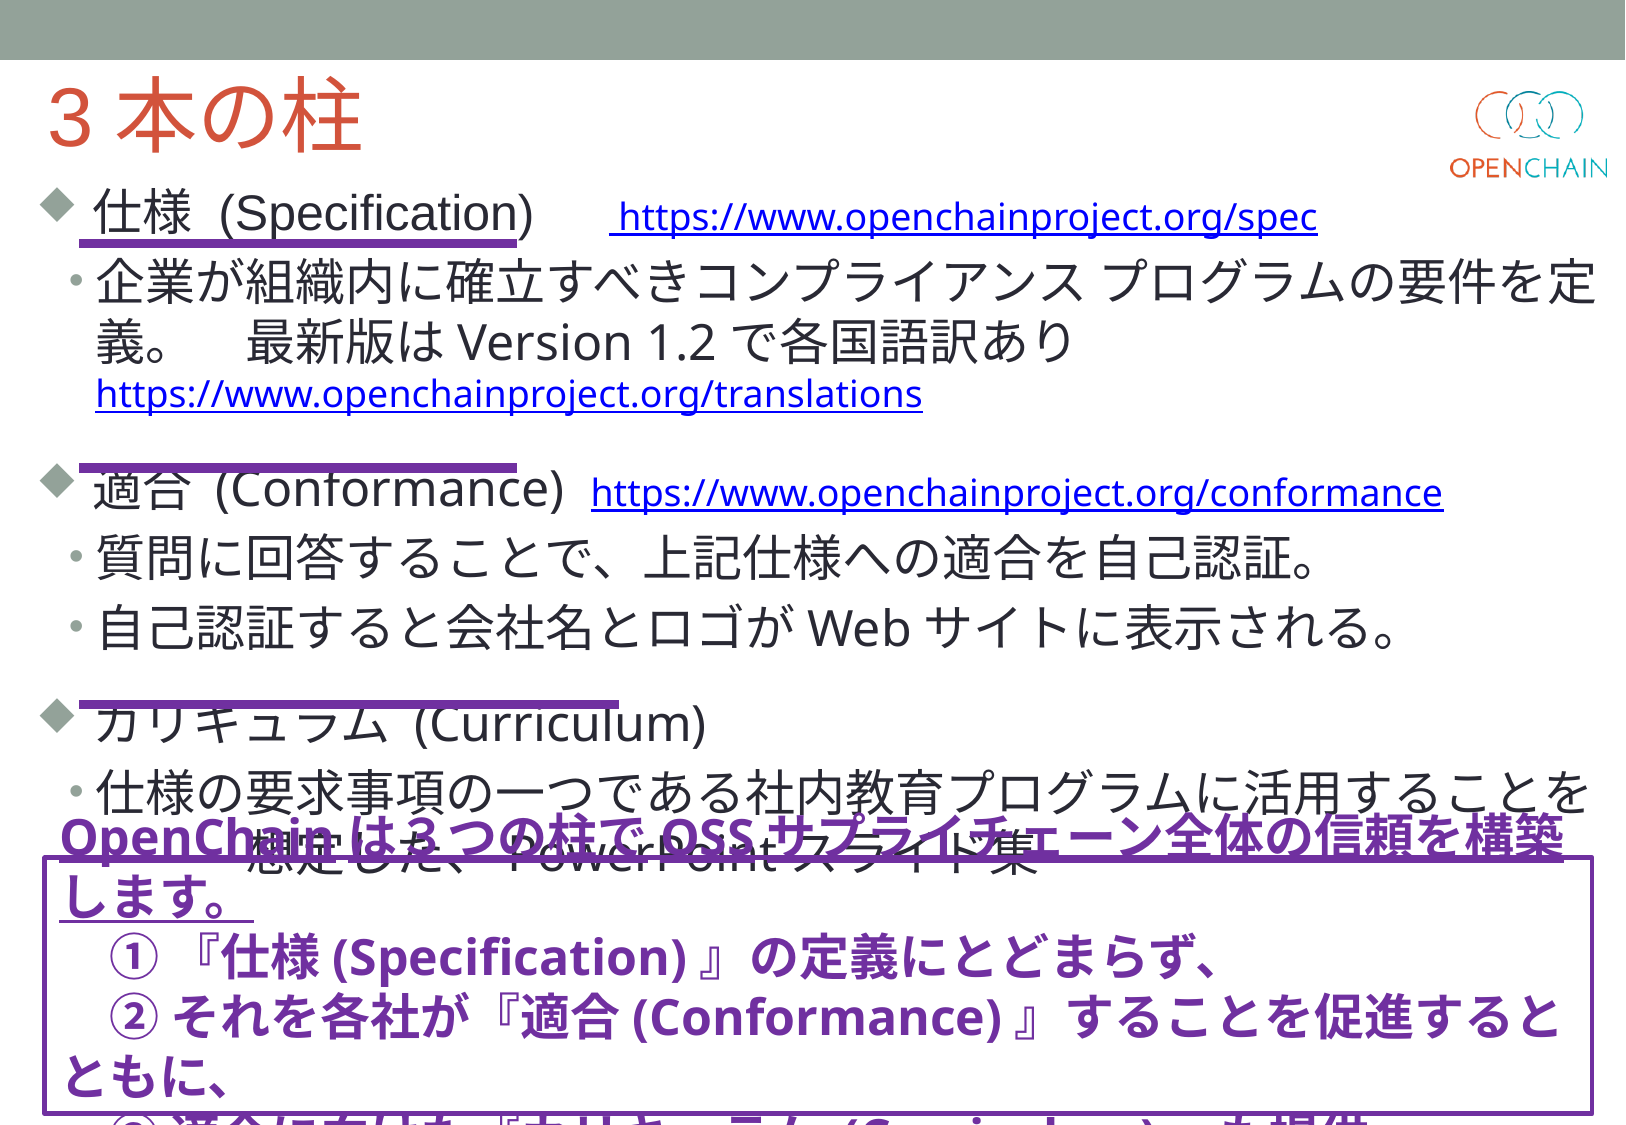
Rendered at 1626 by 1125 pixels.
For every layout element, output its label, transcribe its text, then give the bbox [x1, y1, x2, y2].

title 3本の柱 [32, 66, 1496, 161]
picture [1450, 91, 1607, 172]
list 仕様 (Specification) https://www.openchainproject.org/spec 企業が組織内に確立すべきコンプライアンス プログラムの要件を定義。 最新版はVersion 1.2で各国語訳ありhttps://www.openchainproject.org/translations 適合 (Conformance) https://www.openchainproject.org/conformance 質問に回答することで、上記仕様への適合を自己認証。 自己認証すると会社名とロゴがWebサイトに表示される。 カリキュラム (Curriculum) 仕様の要求事項の一つである社内教育プログラムに活用することを 想定した、PowerPointスライド集 [21, 172, 1616, 905]
text_box OpenChainは３つの柱でOSSサプライチェーン全体の信頼を構築します。 ① 『仕様(Specification)』の定義にとどまらず、 ② それを各社が『適合(Conformance)』することを促進するとともに、 ③ 適合に向けた『カリキュラム (Curriculum)』も提供 [44, 857, 1593, 1114]
